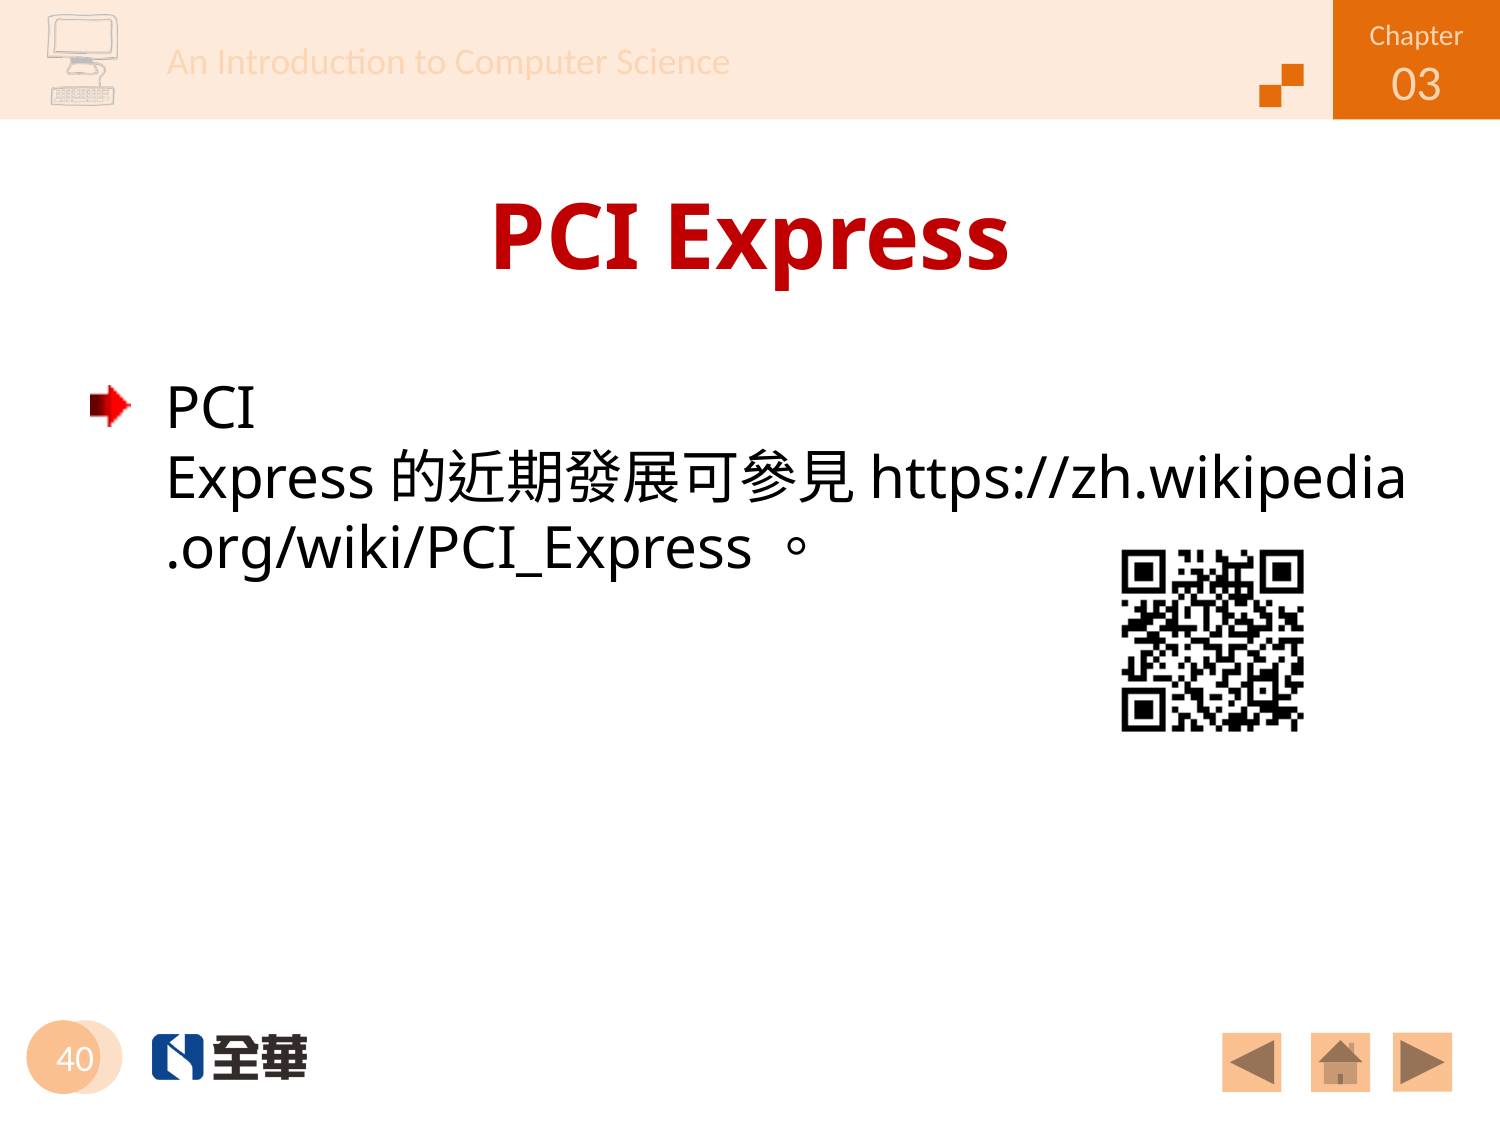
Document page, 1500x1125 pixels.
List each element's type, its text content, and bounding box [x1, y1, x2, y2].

list PCI Express的近期發展可參見https://zh.wikipedia.org/wiki/PCI_Express。 [75, 363, 1425, 1005]
picture [152, 1034, 307, 1080]
picture [47, 14, 118, 106]
title PCI Express [75, 138, 1425, 327]
picture [90, 385, 131, 427]
picture [1096, 525, 1329, 757]
